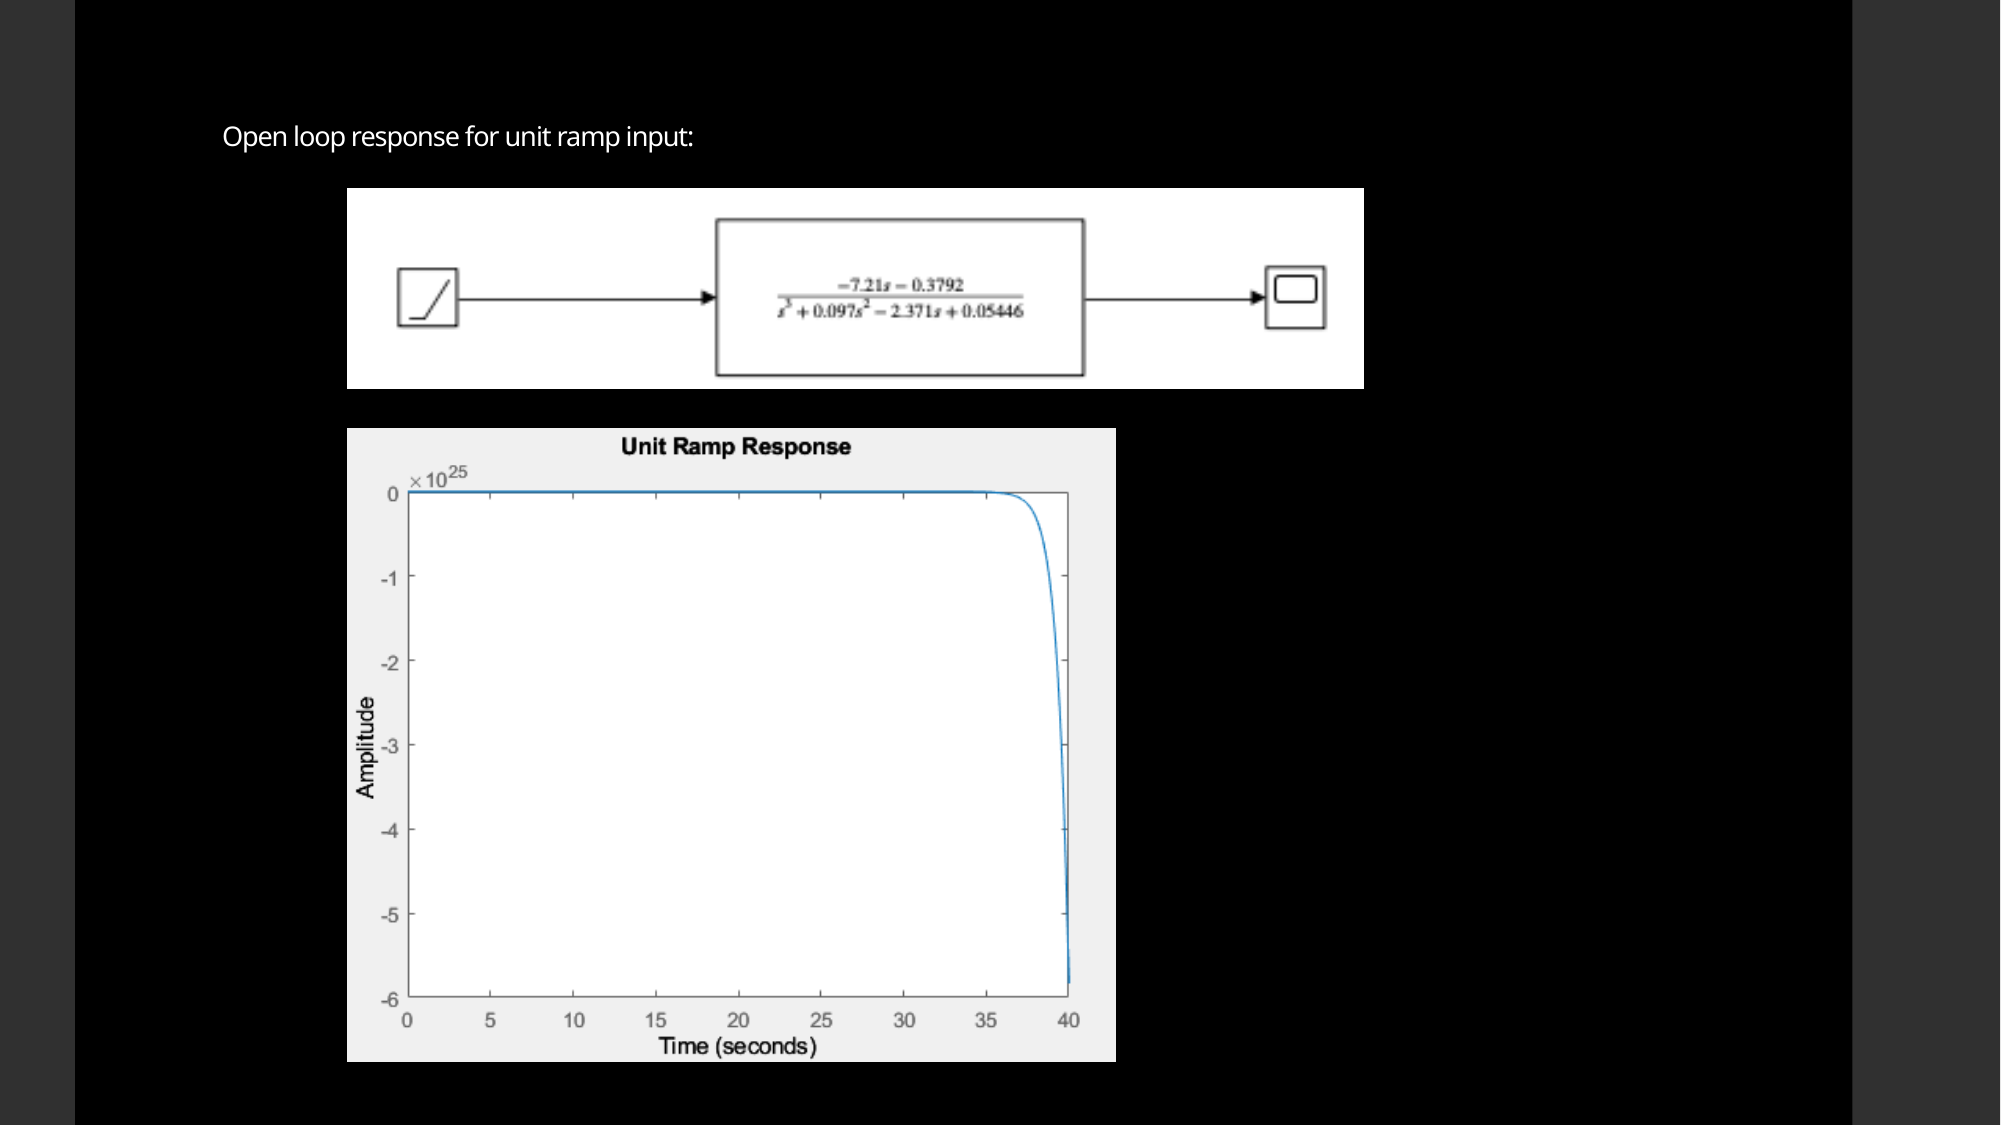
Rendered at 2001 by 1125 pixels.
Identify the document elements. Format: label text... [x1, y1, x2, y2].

picture [347, 188, 1364, 390]
title Open loop response for unit ramp input: [206, 60, 1752, 167]
picture [347, 428, 1116, 1063]
subtitle [206, 167, 1752, 1065]
